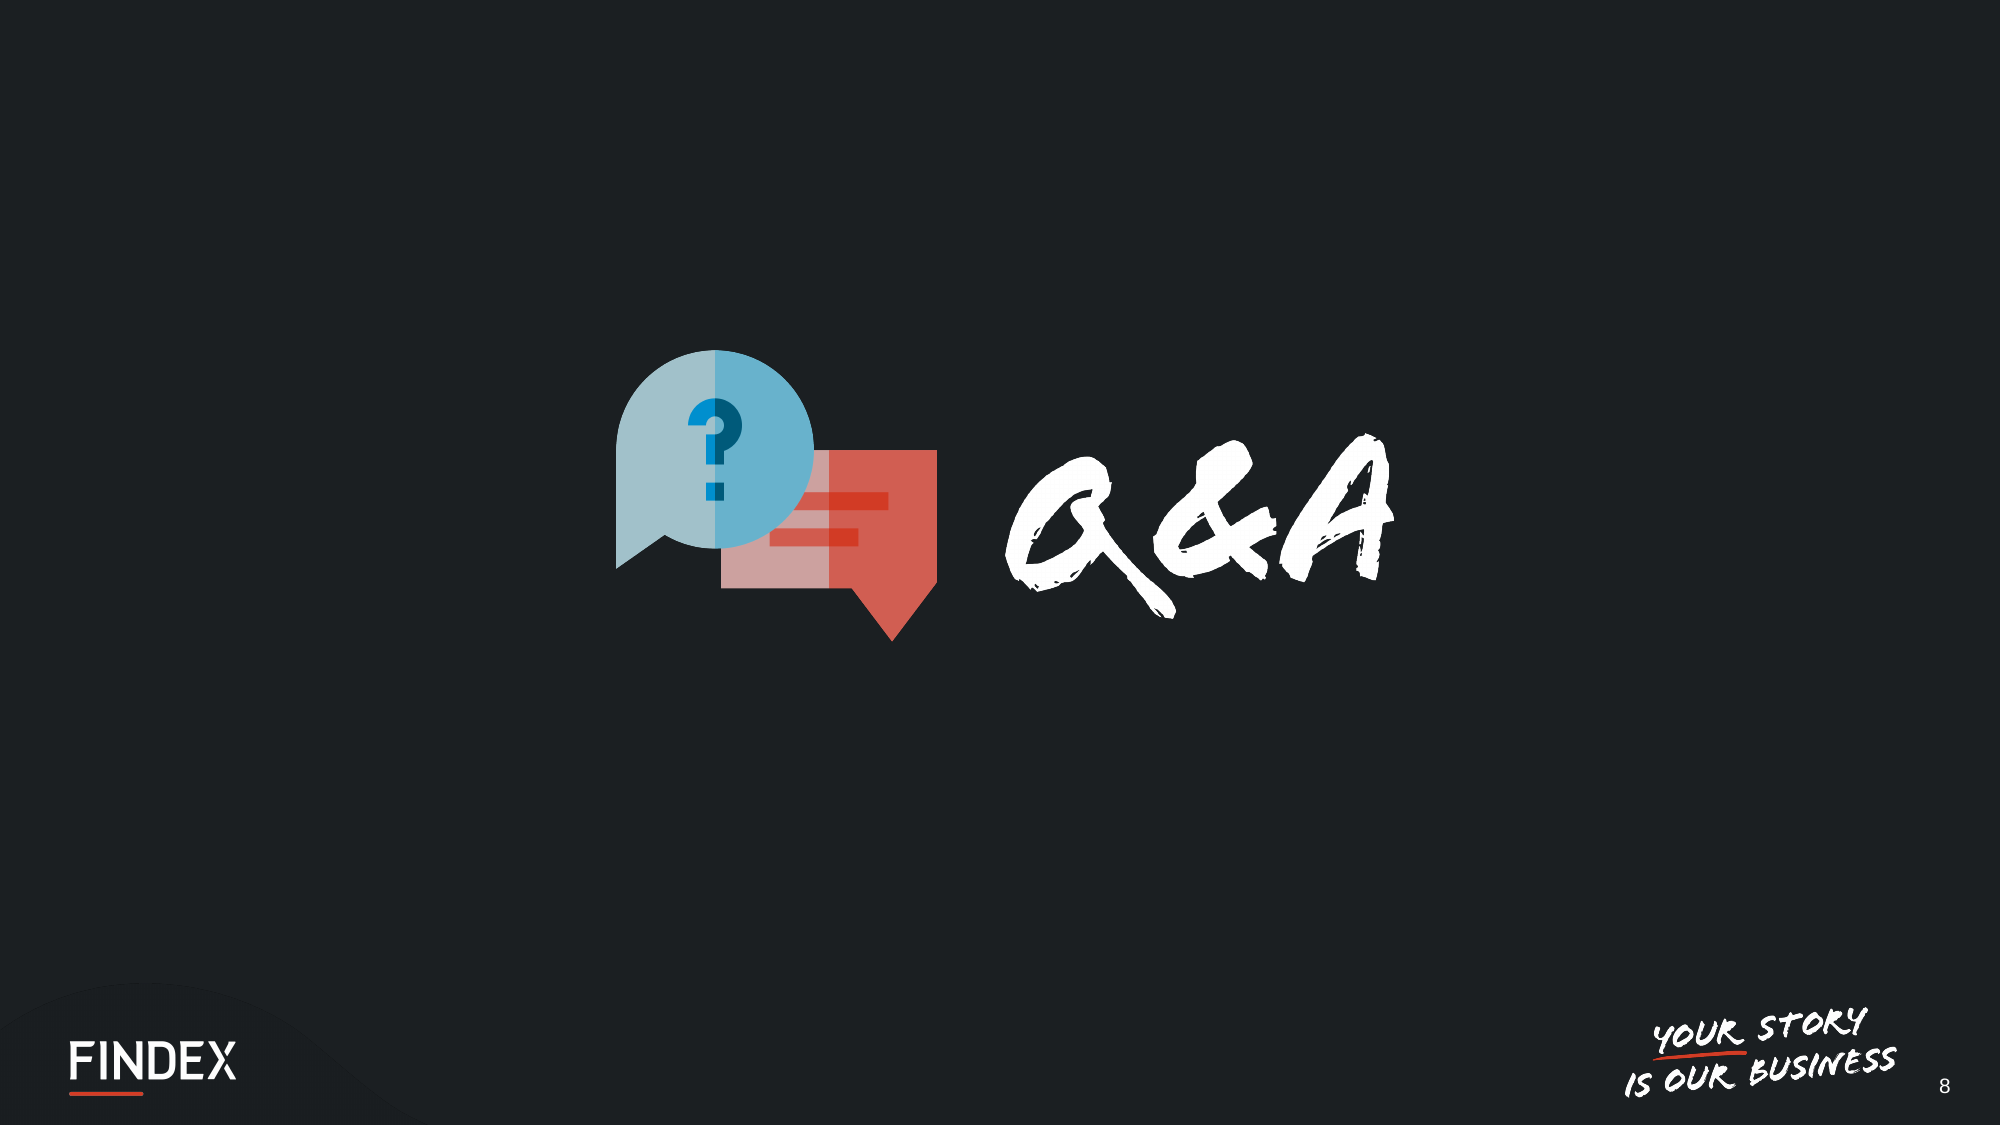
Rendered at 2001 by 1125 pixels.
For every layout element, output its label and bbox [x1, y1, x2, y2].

text_box [615, 350, 1394, 642]
picture [0, 983, 456, 1125]
picture [1625, 1007, 1897, 1098]
